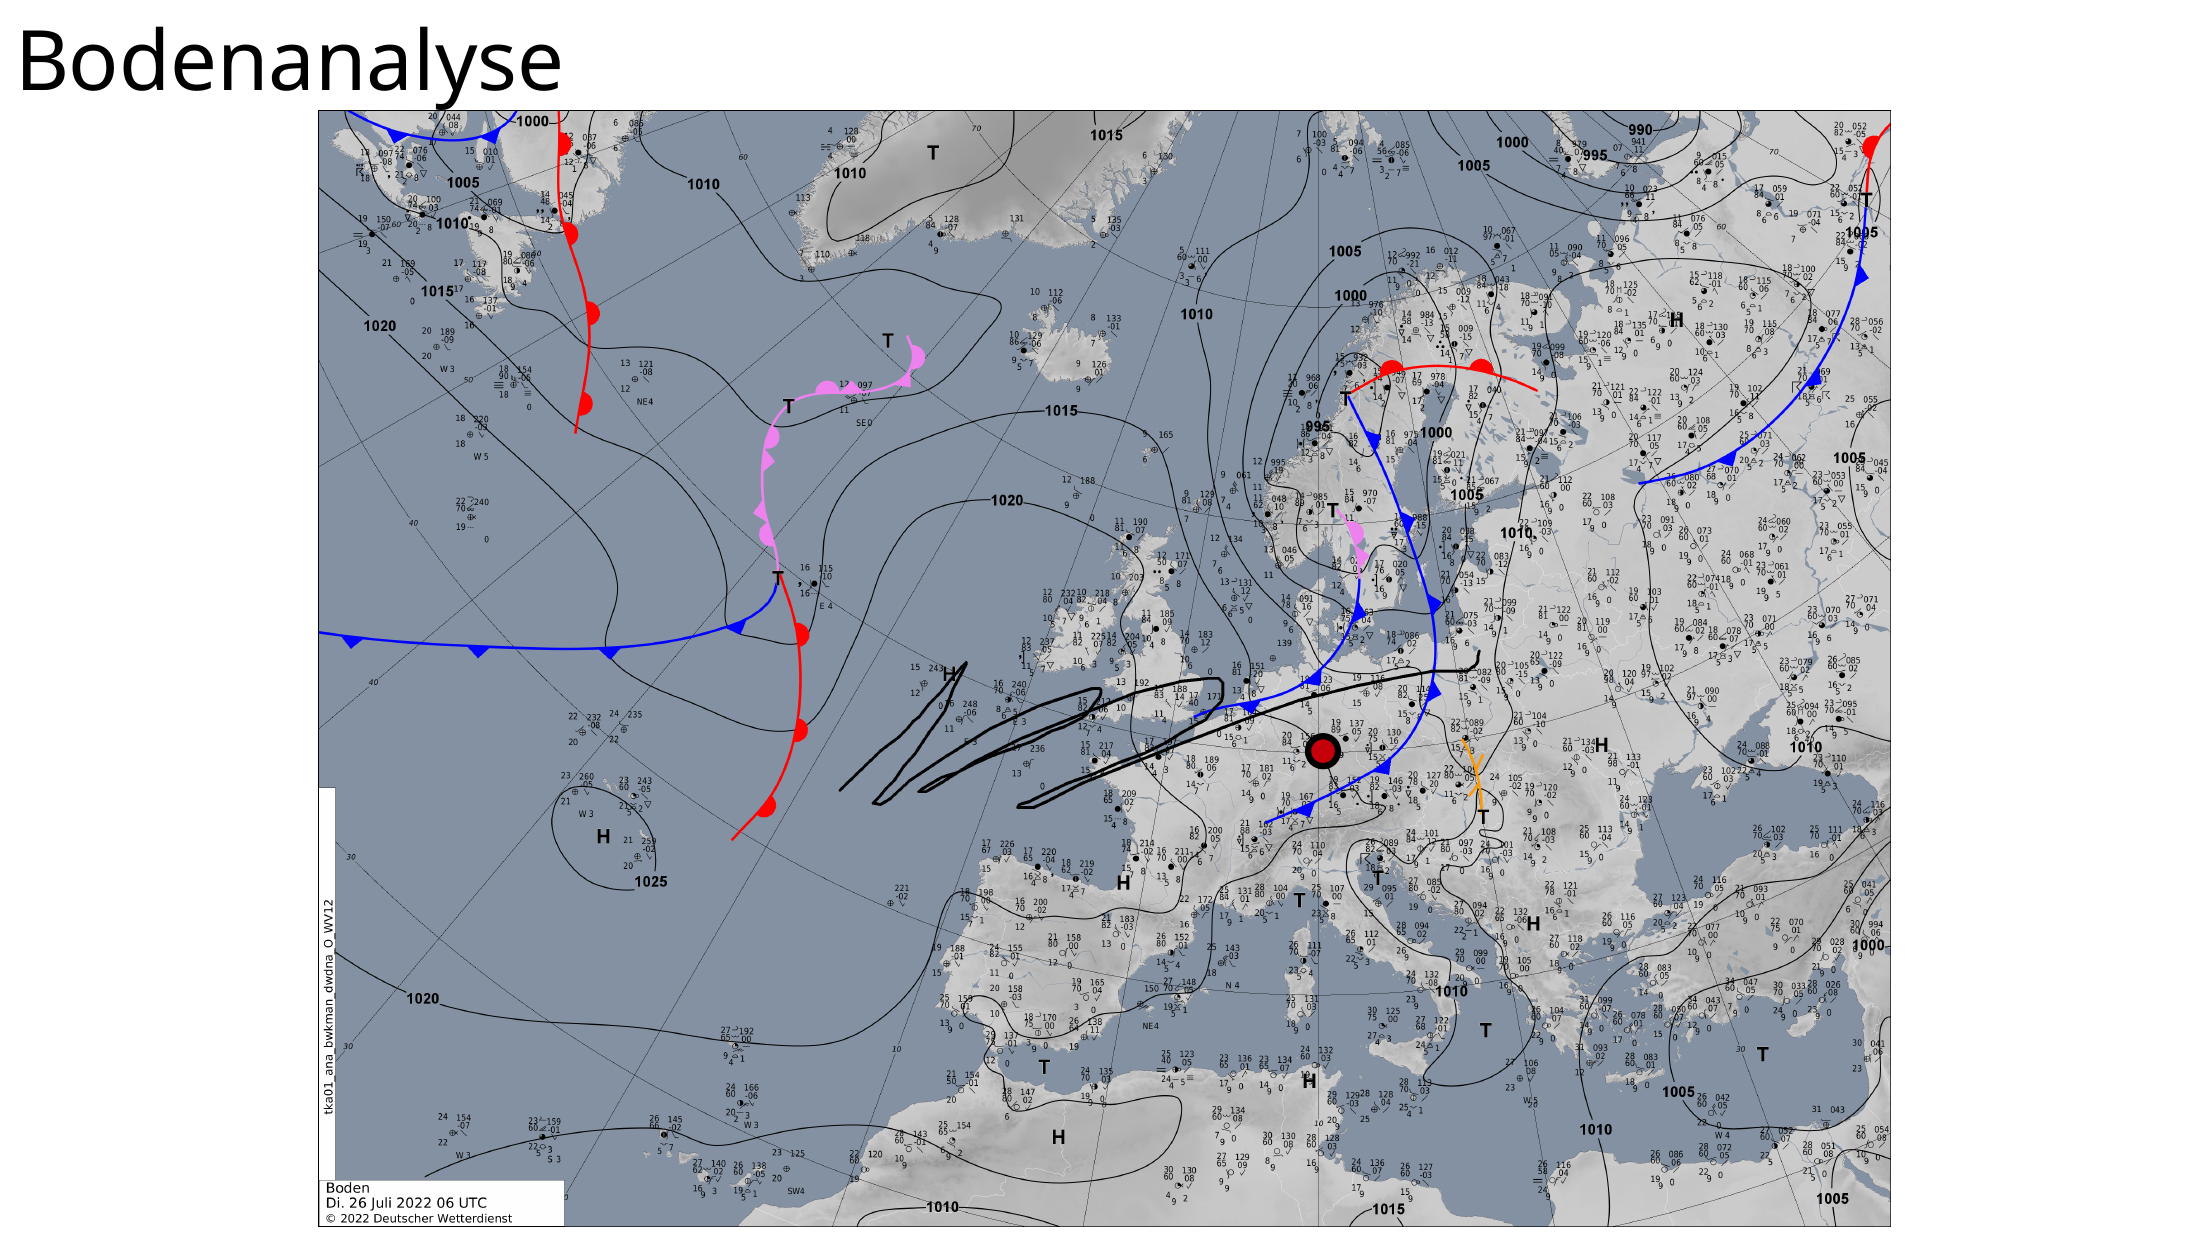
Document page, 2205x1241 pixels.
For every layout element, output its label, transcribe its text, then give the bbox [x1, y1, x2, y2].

title Bodenanalyse [0, 0, 1654, 128]
picture [318, 110, 1891, 1227]
